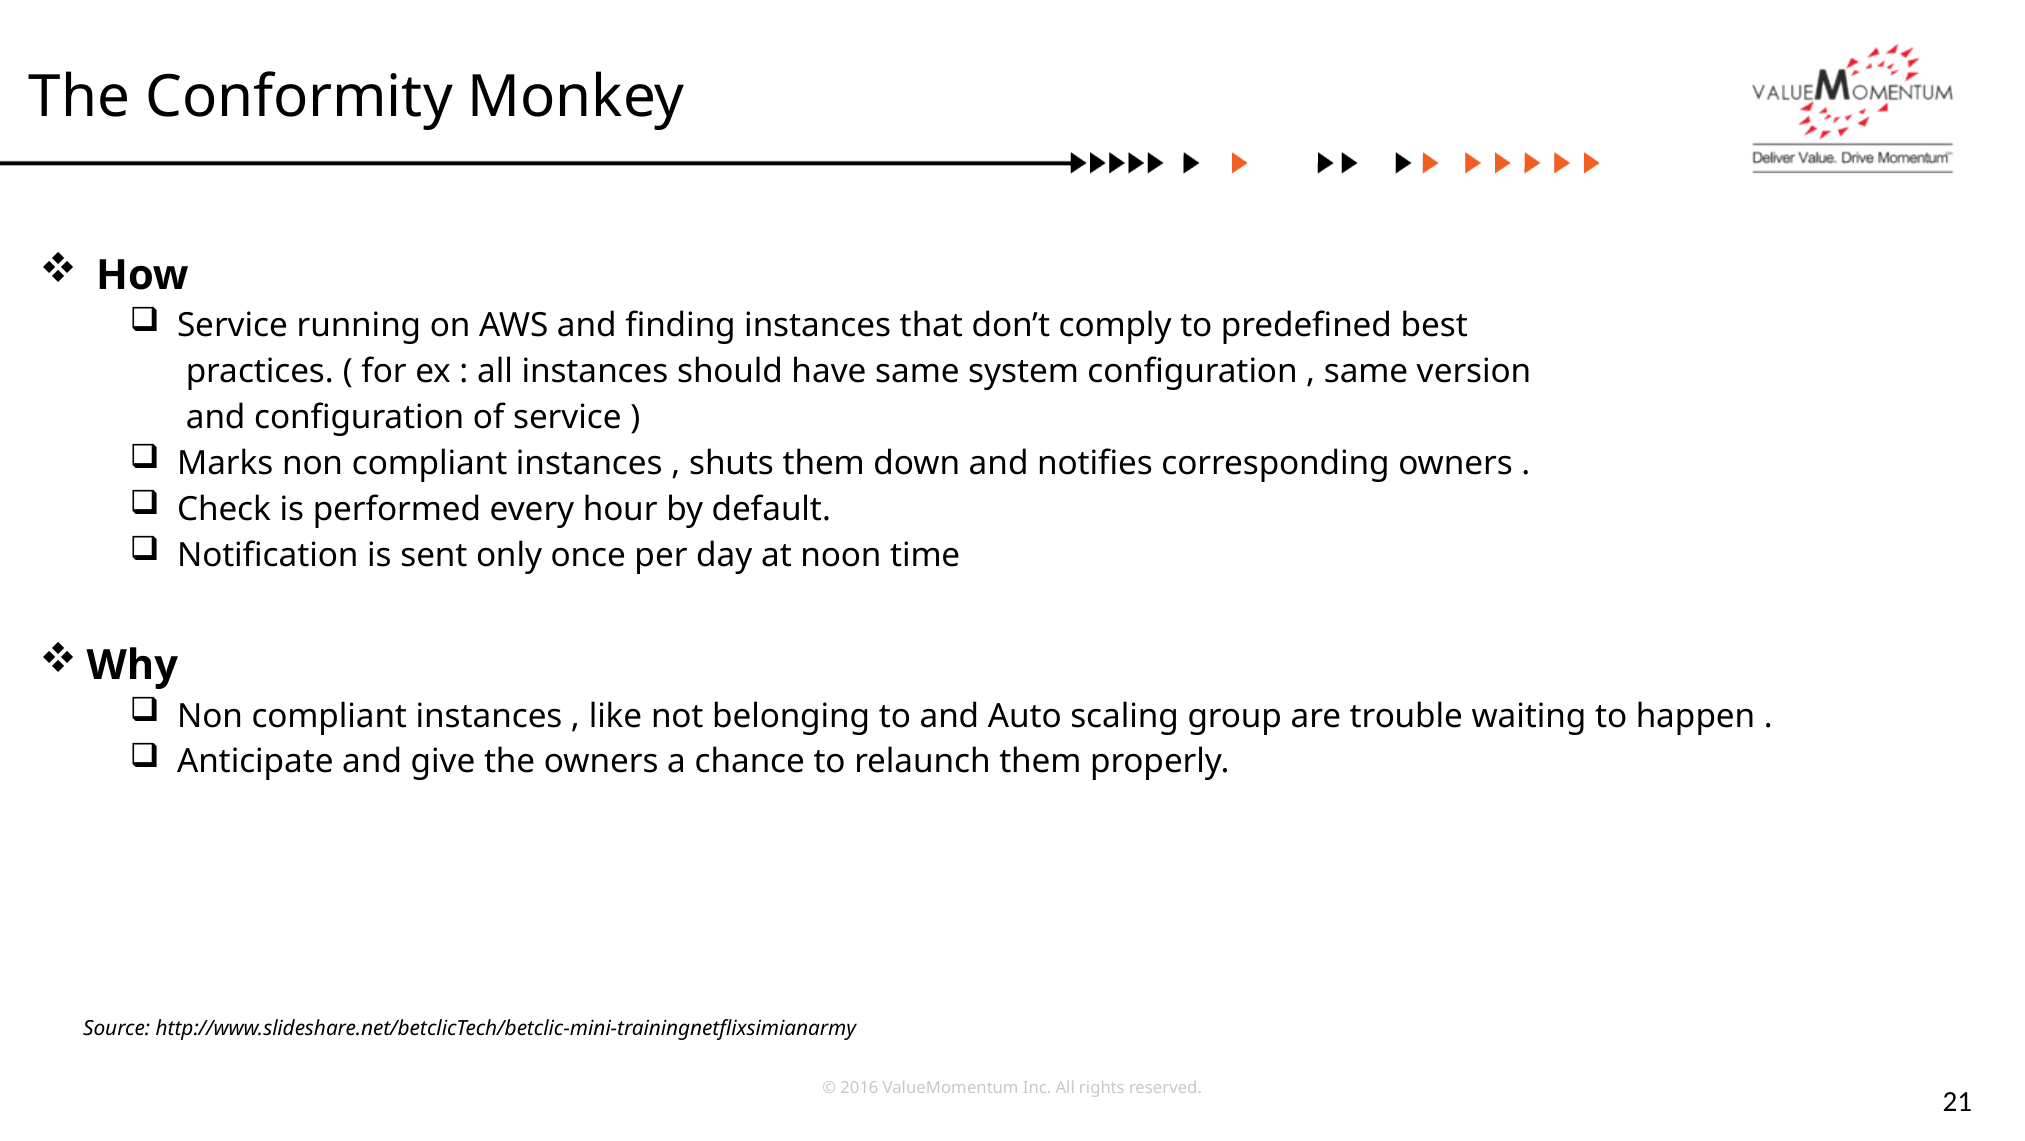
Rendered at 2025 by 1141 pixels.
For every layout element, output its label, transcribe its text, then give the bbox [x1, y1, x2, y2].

picture [0, 138, 1631, 184]
footer © 2016 ValueMomentum Inc. All rights reserved. [691, 1056, 1334, 1118]
text_box Source: http://www.slideshare.net/betclicTech/betclic-mini-trainingnetflixsimianarmy [68, 1007, 872, 1048]
picture [1738, 34, 1968, 183]
text_box The Conformity Monkey [12, 36, 1638, 136]
text_box How Service running on AWS and finding instances that don’t comply to predefined best practices. ( for ex : all instances should have same system configuration , same version and configuration of service ) Marks non compliant instances , shuts them down and notifies corresponding owners . Check is performed every hour by default. Notification is sent only once per day at noon time Why Non compliant instances , like not belonging to and Auto scaling group are trouble waiting to happen . Anticipate and give the owners a chance to relaunch them properly. [24, 232, 1813, 787]
